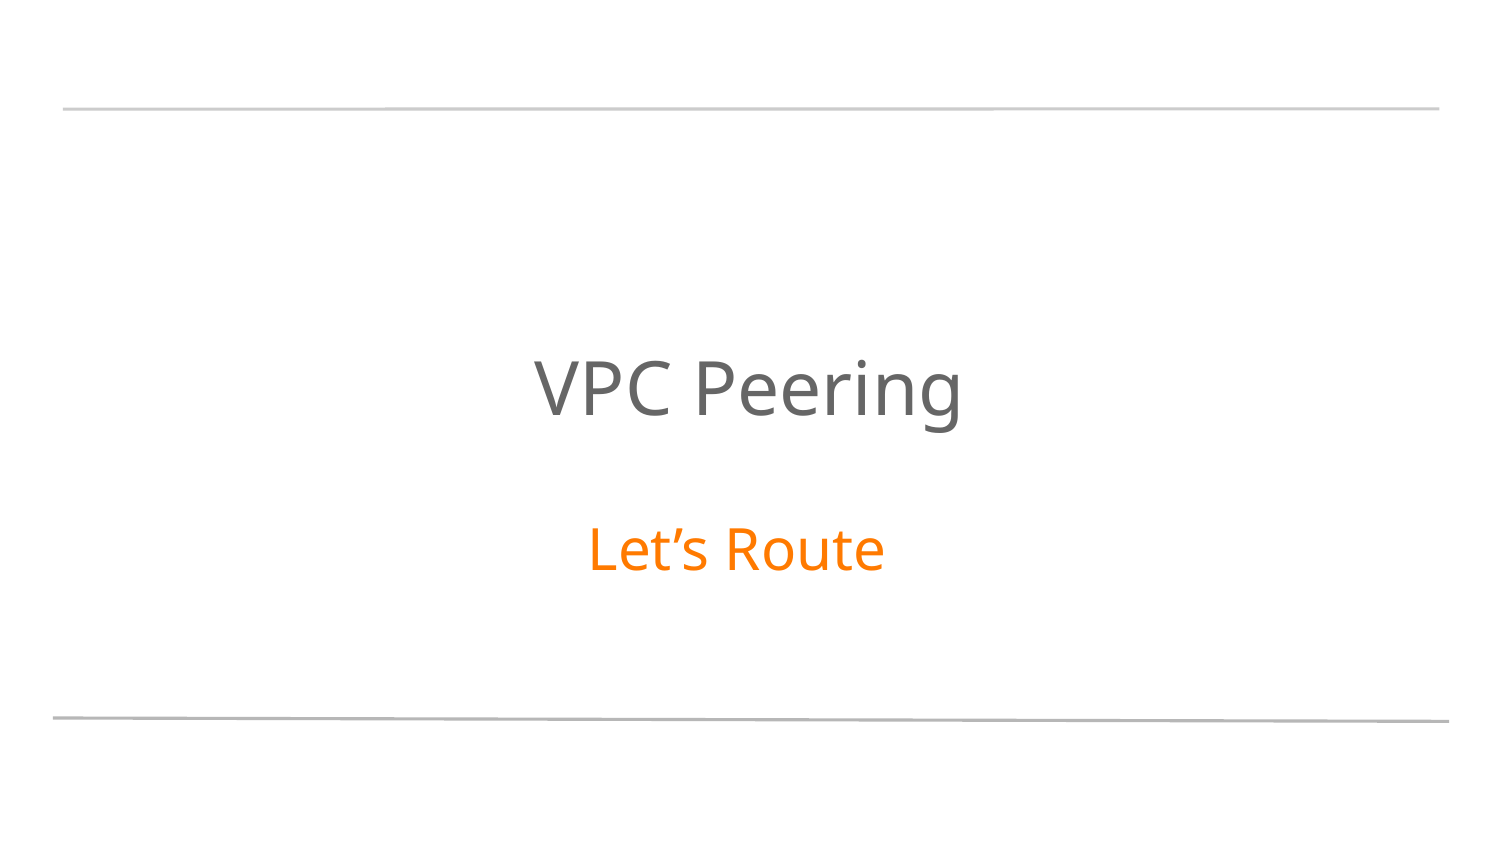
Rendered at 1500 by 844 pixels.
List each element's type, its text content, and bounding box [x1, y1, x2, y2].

subtitle Let’s Route [0, 497, 1398, 627]
title VPC Peering [162, 258, 1338, 446]
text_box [52, 717, 1450, 722]
